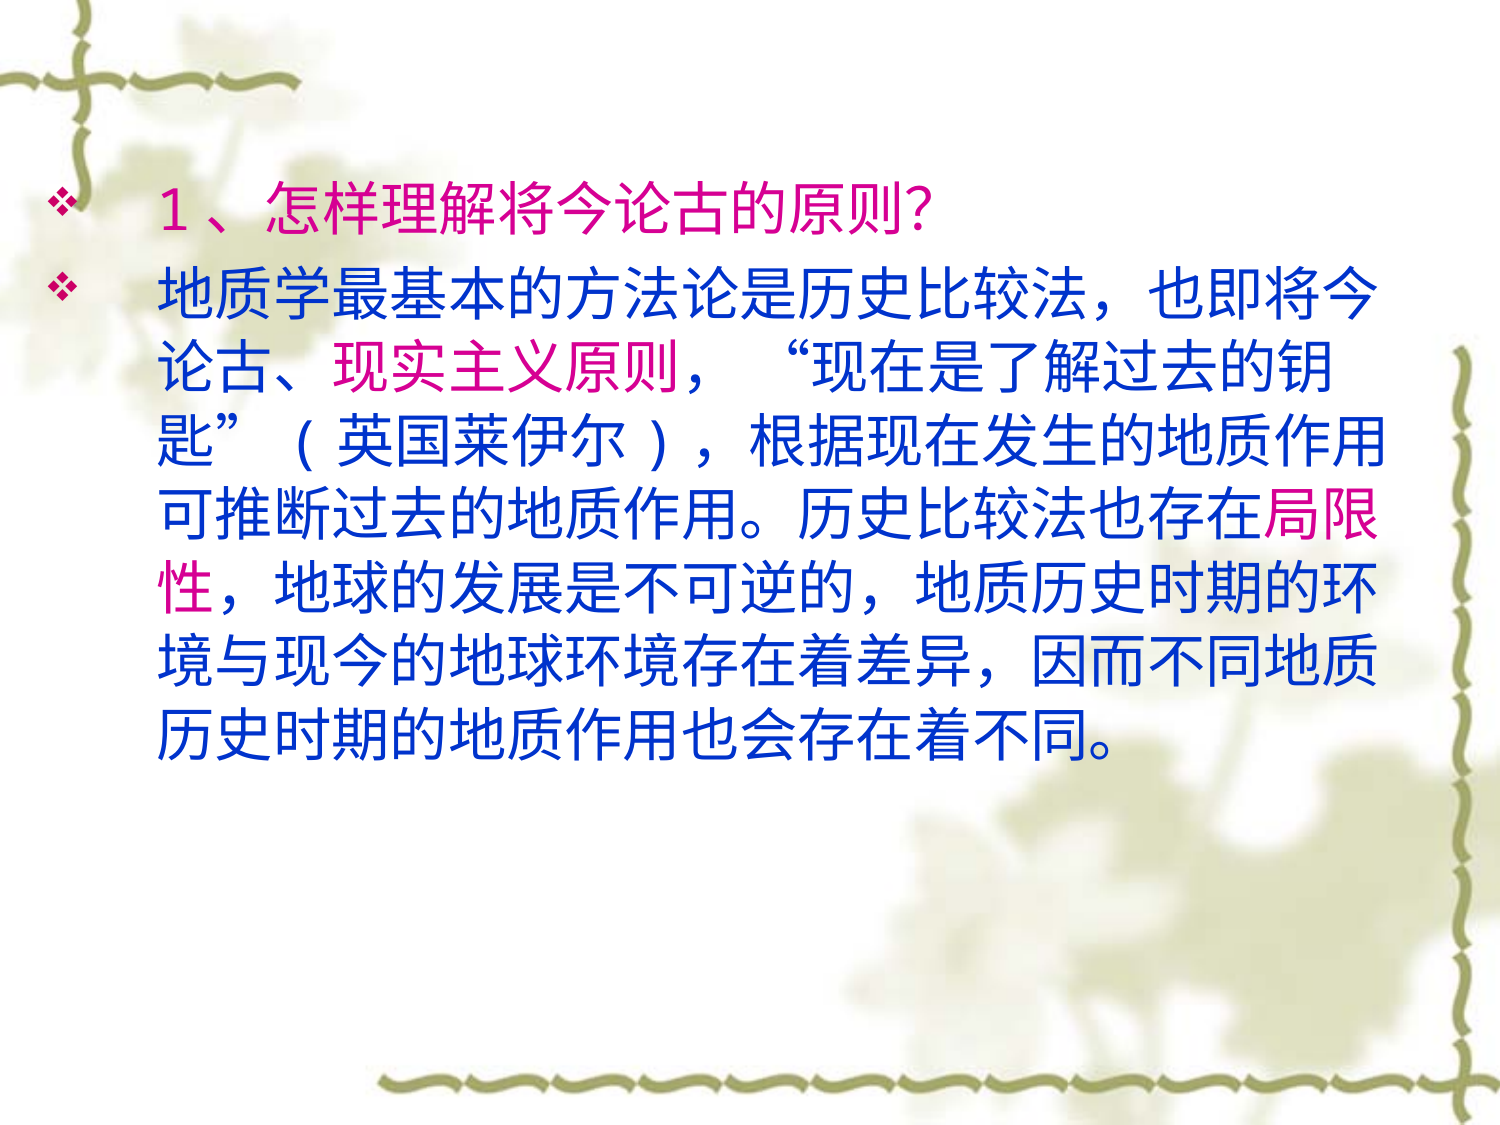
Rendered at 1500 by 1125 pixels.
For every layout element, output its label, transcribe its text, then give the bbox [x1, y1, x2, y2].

picture [0, 0, 1500, 1125]
list 1、怎样理解将今论古的原则？ 地质学最基本的方法论是历史比较法，也即将今论古、现实主义原则， “现在是了解过去的钥匙”(英国莱伊尔)，根据现在发生的地质作用可推断过去的地质作用。历史比较法也存在局限性，地球的发展是不可逆的，地质历史时期的环境与现今的地球环境存在着差异，因而不同地质历史时期的地质作用也会存在着不同。 [29, 160, 1448, 1083]
